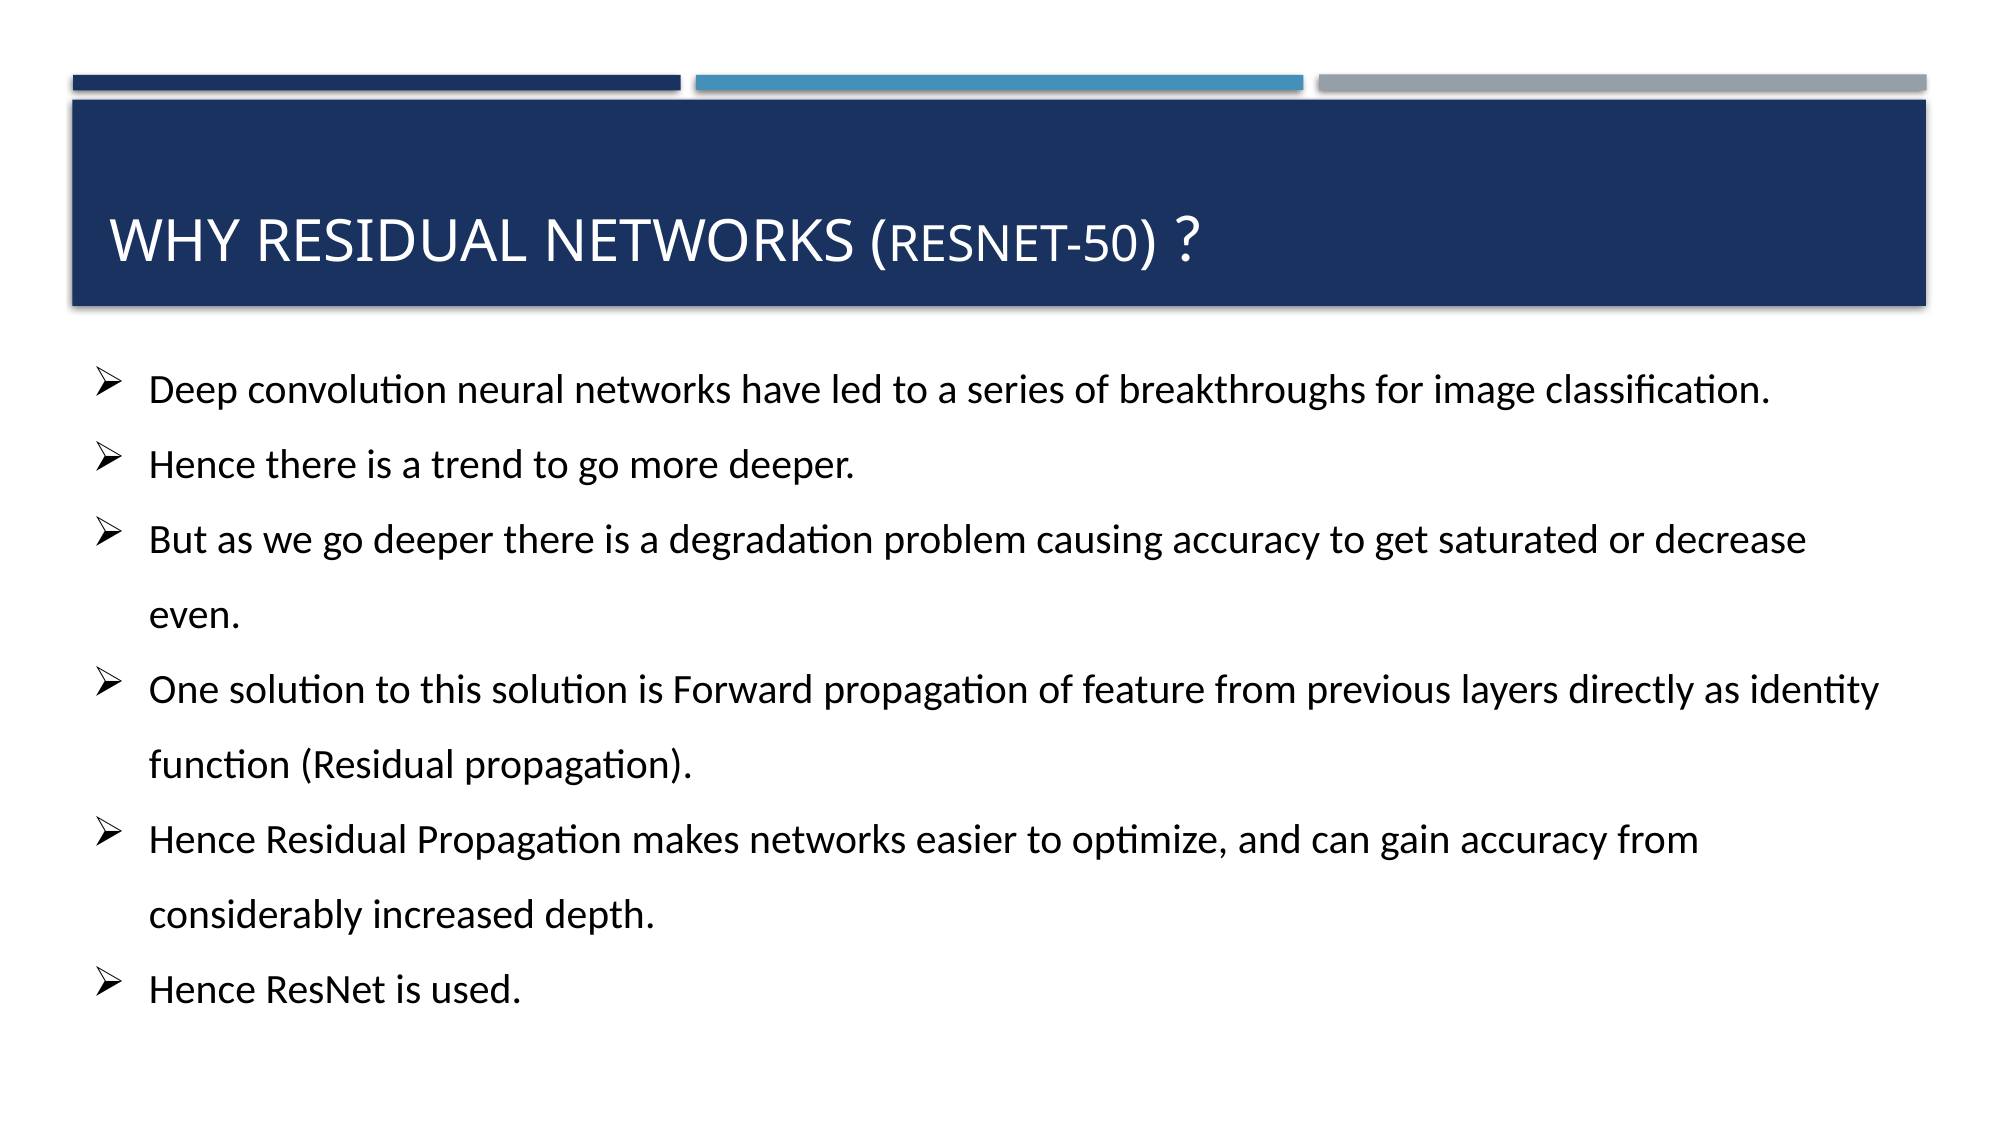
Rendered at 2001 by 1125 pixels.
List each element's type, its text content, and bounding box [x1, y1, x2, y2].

title Why Residual Networks (ResNet-50) ? [94, 119, 1904, 282]
text_box Deep convolution neural networks have led to a series of breakthroughs for image classification. Hence there is a trend to go more deeper. But as we go deeper there is a degradation problem causing accuracy to get saturated or decrease even. One solution to this solution is Forward propagation of feature from previous layers directly as identity function (Residual propagation). Hence Residual Propagation makes networks easier to optimize, and can gain accuracy from considerably increased depth. Hence ResNet is used. [77, 329, 1918, 1019]
